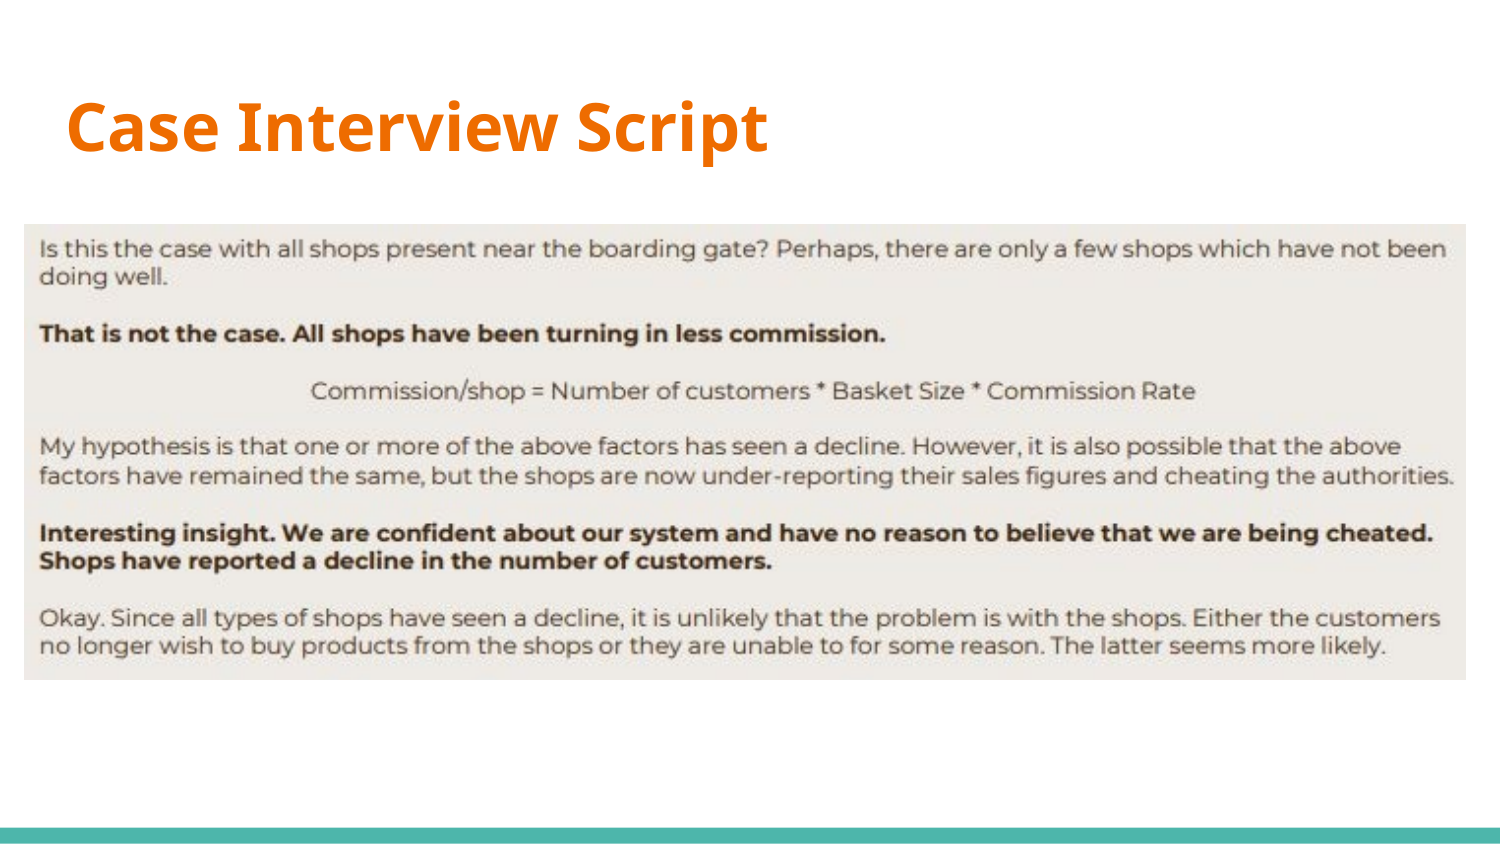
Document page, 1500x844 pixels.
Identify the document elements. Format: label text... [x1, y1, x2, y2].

picture [24, 224, 1467, 681]
title Case Interview Script [63, 82, 1308, 223]
